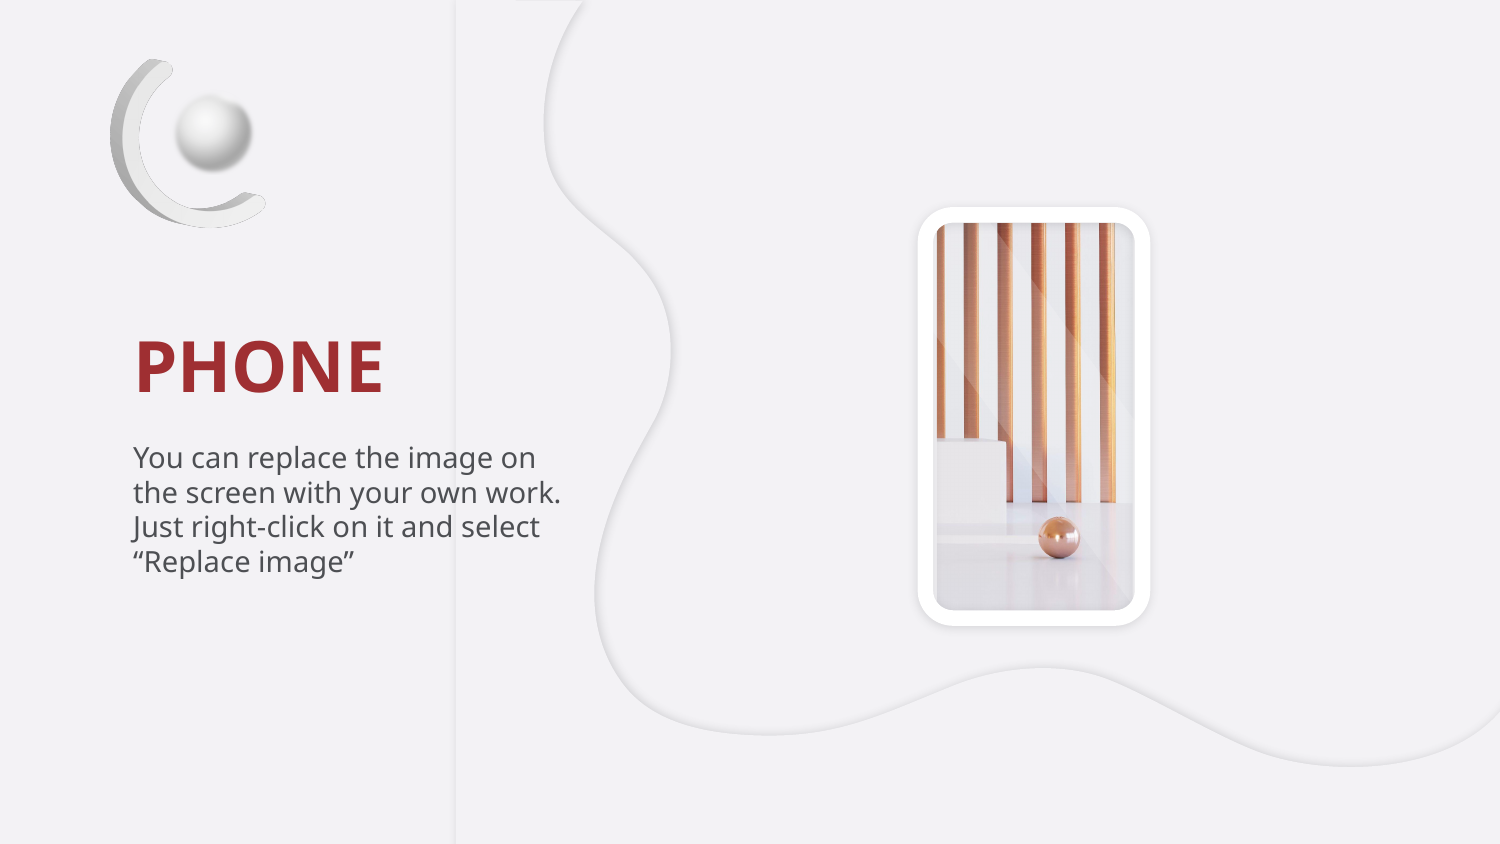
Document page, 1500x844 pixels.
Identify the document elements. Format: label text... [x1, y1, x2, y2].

title PHONE [118, 204, 596, 423]
picture [55, 37, 307, 284]
subtitle You can replace the image on the screen with your own work. Just right-click on it and select “Replace image” [118, 423, 596, 595]
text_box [917, 206, 1151, 627]
